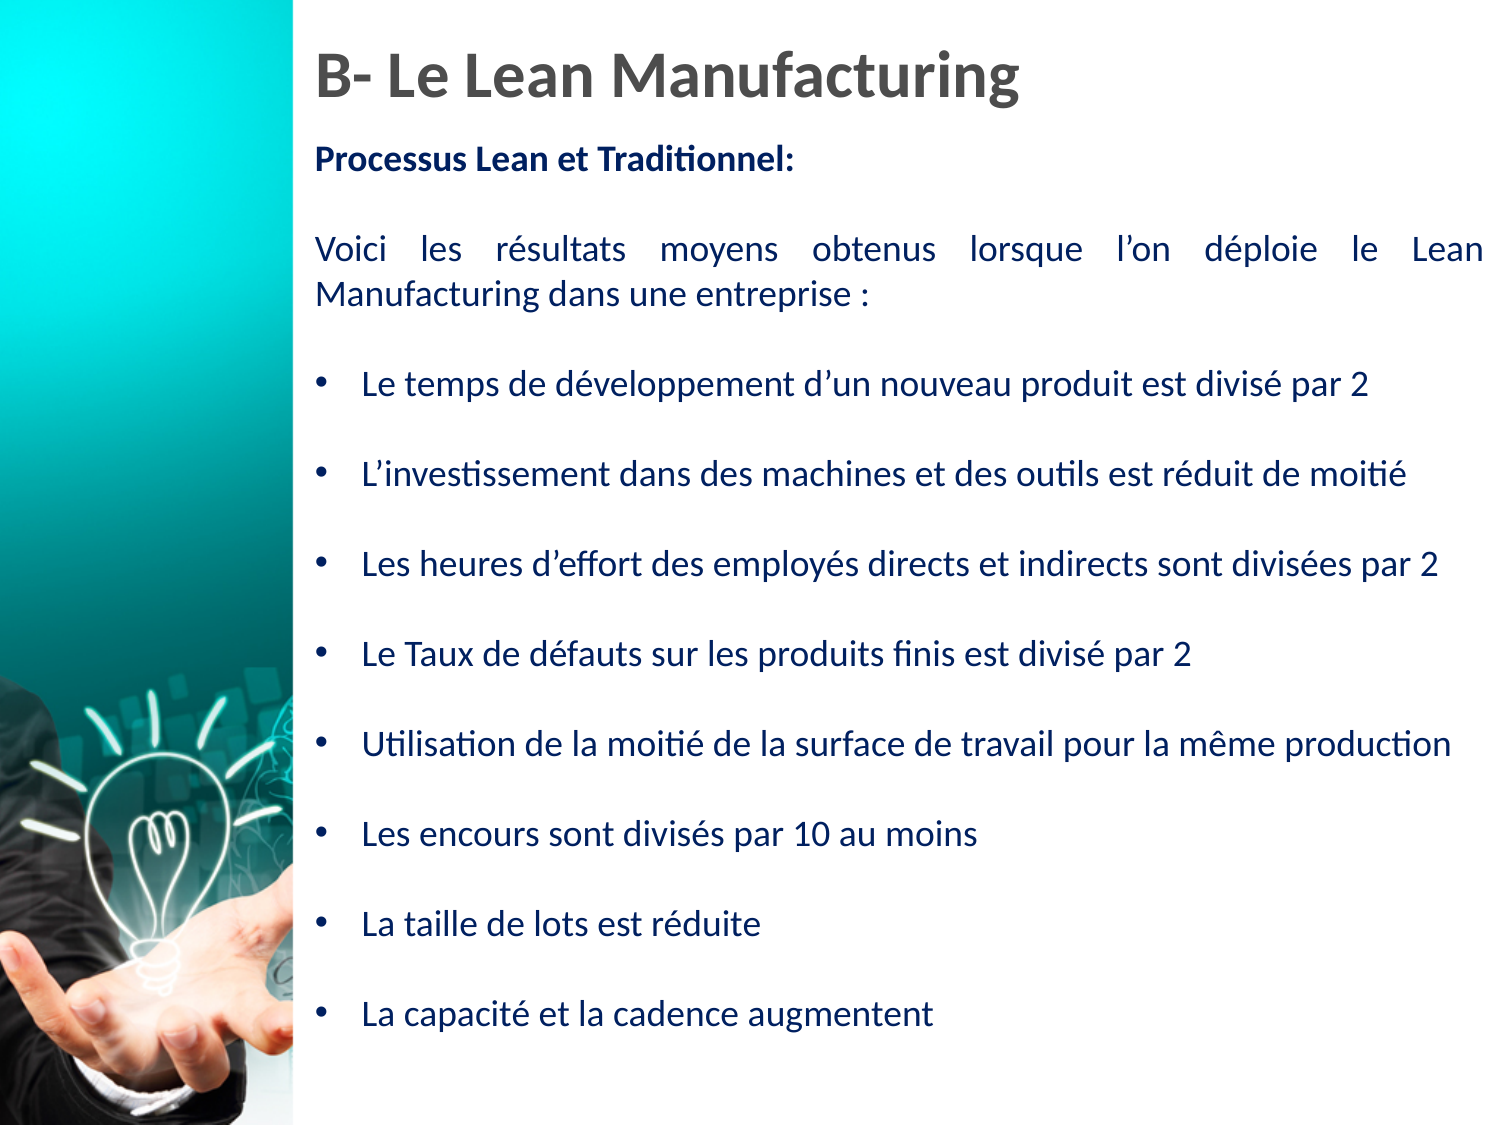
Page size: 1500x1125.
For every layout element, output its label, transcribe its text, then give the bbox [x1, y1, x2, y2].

text_box Processus Lean et Traditionnel: Voici les résultats moyens obtenus lorsque l’on déploie le Lean Manufacturing dans une entreprise : Le temps de développement d’un nouveau produit est divisé par 2 L’investissement dans des machines et des outils est réduit de moitié Les heures d’effort des employés directs et indirects sont divisées par 2 Le Taux de défauts sur les produits finis est divisé par 2 Utilisation de la moitié de la surface de travail pour la même production Les encours sont divisés par 10 au moins La taille de lots est réduite La capacité et la cadence augmentent [299, 126, 1500, 1042]
title B- Le Lean Manufacturing [300, 12, 1375, 126]
picture [0, 0, 1500, 1125]
